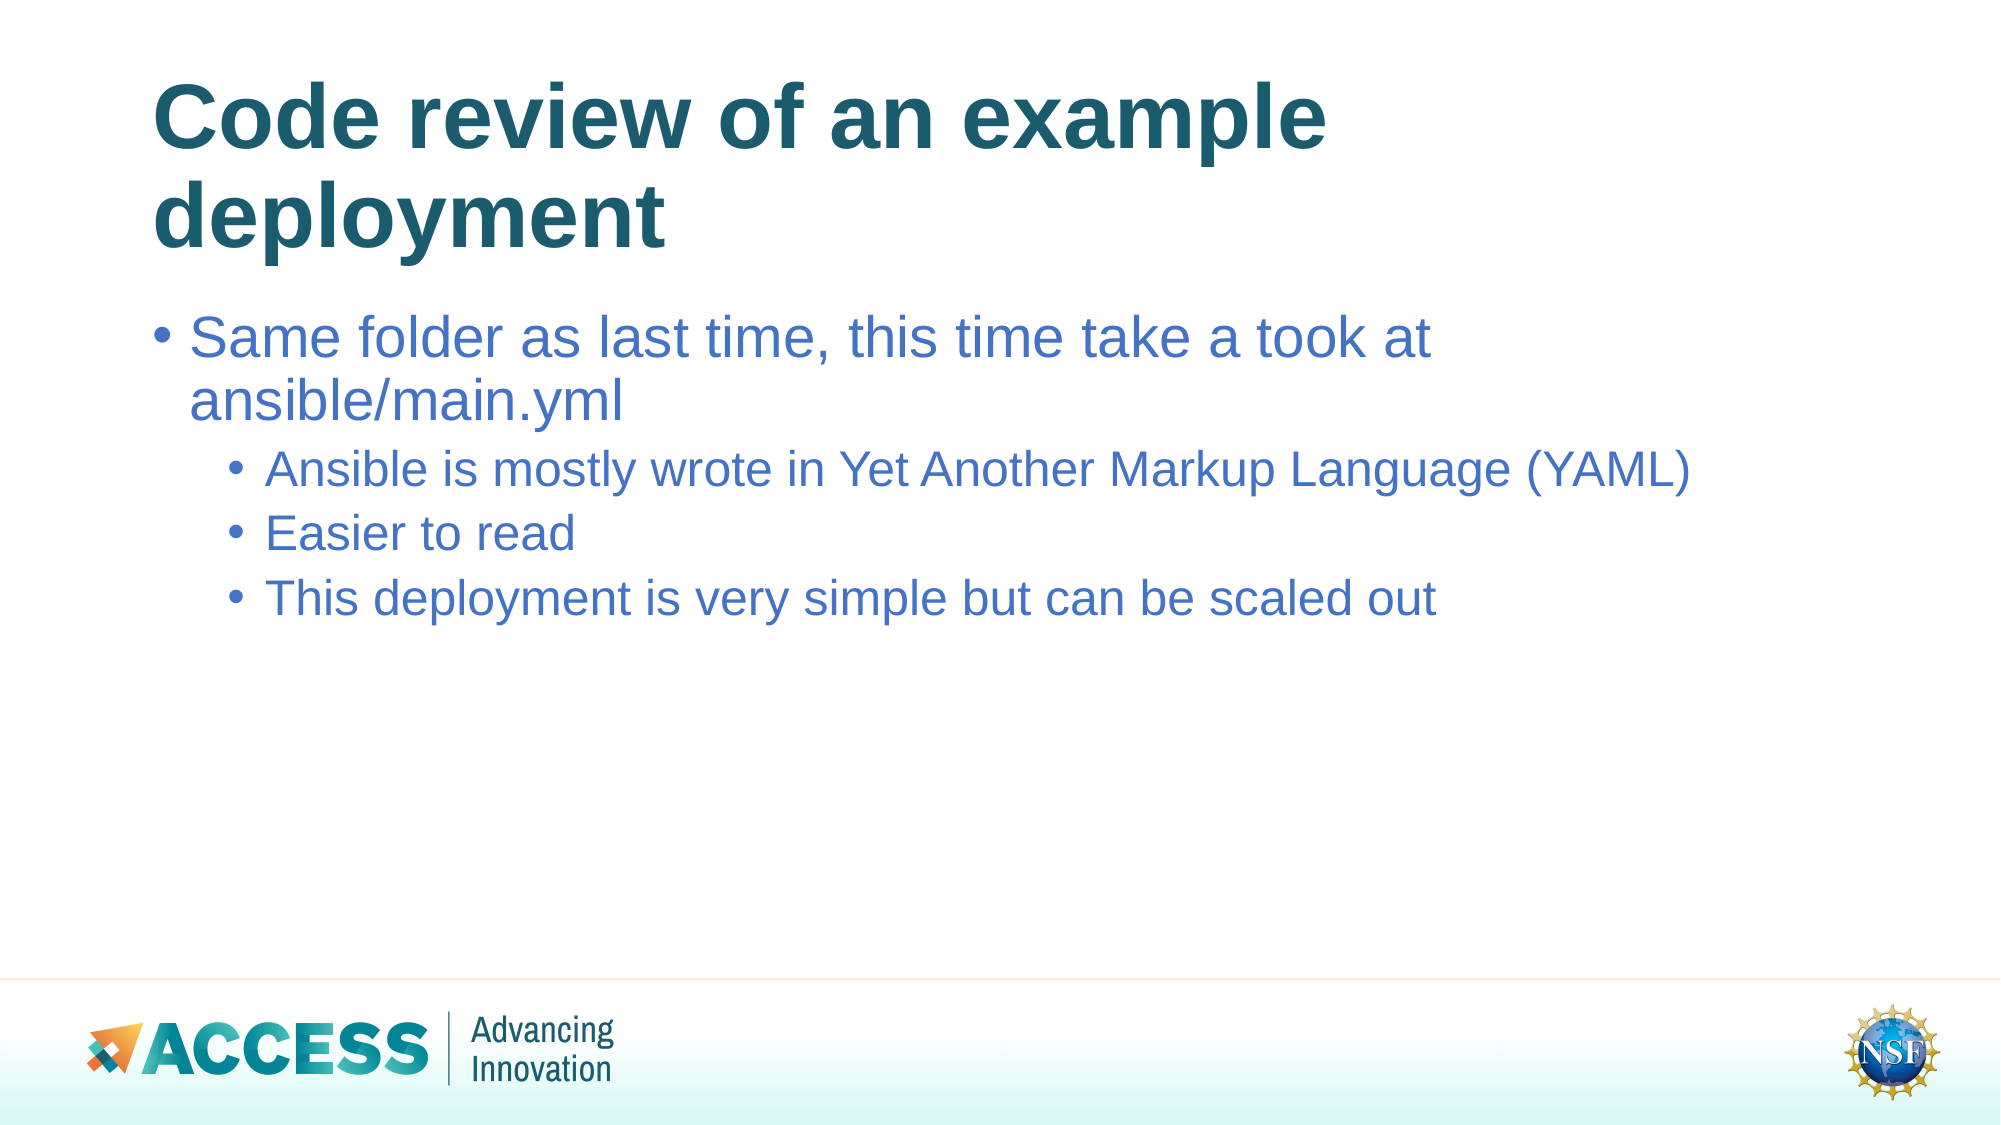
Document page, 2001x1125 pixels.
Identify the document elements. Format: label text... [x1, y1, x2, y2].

list Same folder as last time, this time take a took at ansible/main.yml Ansible is mostly wrote in Yet Another Markup Language (YAML) Easier to read This deployment is very simple but can be scaled out [137, 299, 1863, 908]
title Code review of an example deployment [137, 59, 1863, 278]
picture [0, 0, 2001, 1125]
